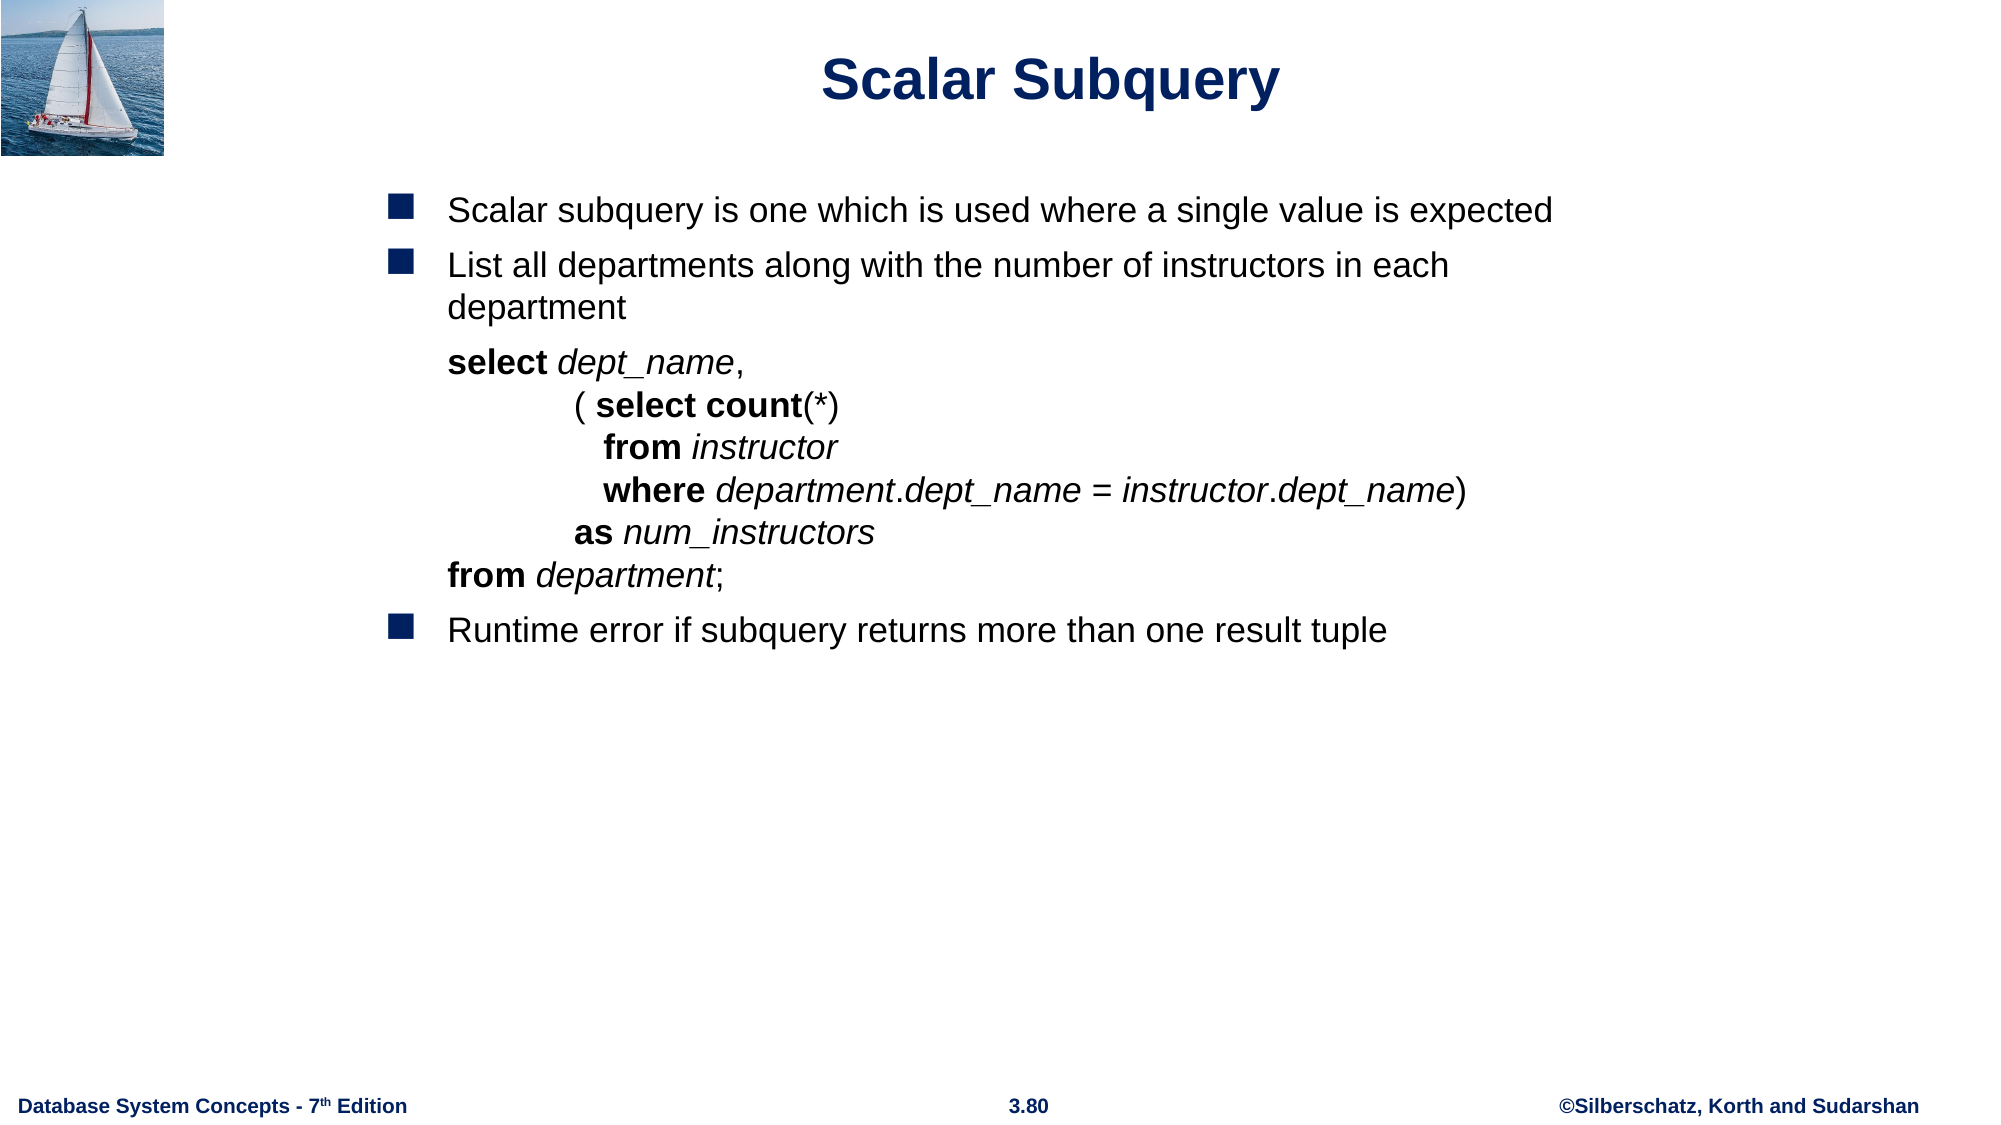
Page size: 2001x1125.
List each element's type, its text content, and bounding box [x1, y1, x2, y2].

list Scalar subquery is one which is used where a single value is expected List all departments along with the number of instructors in each department select dept_name, ( select count(*) from instructor where department.dept_name = instructor.dept_name) as num_instructors from department; Runtime error if subquery returns more than one result tuple [376, 179, 1614, 954]
title Scalar Subquery [167, 18, 1935, 120]
picture [1, 0, 164, 156]
